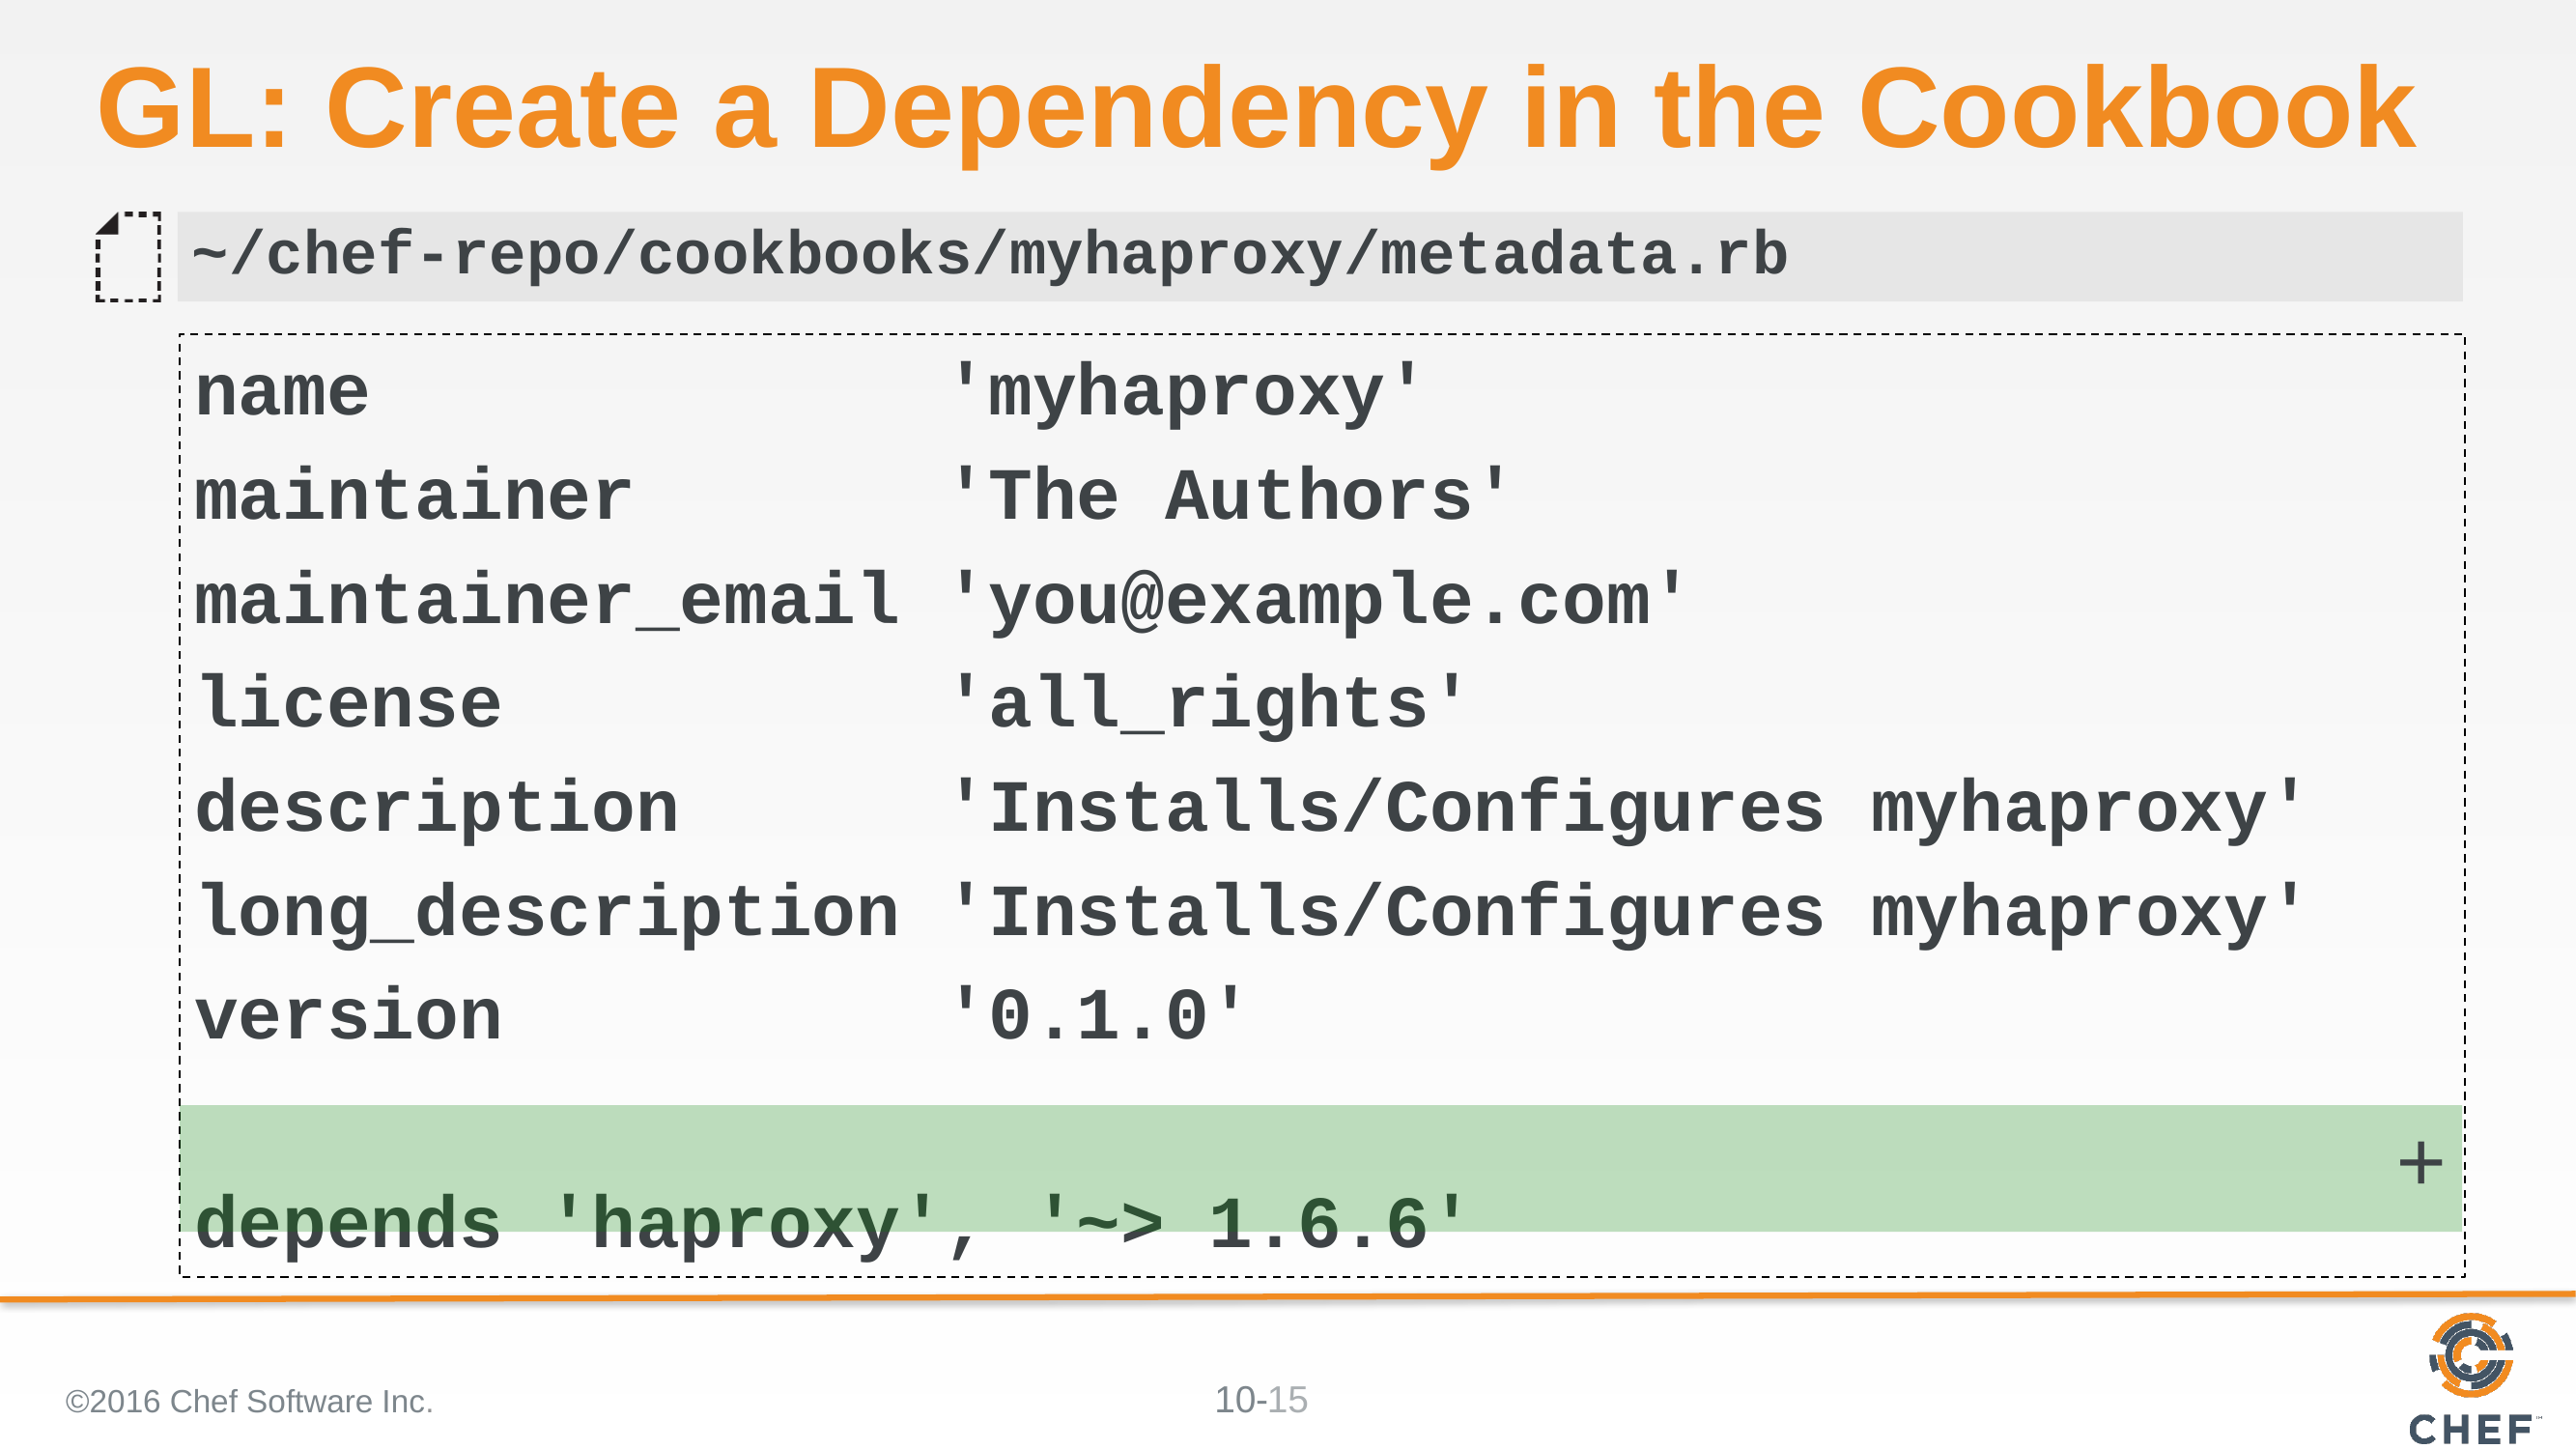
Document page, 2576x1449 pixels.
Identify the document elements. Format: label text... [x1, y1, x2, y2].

title GL: Create a Dependency in the Cookbook [96, 48, 2463, 180]
slide_number 15 [998, 1359, 1578, 1437]
footer ©2016 Chef Software Inc. [51, 1359, 952, 1440]
list + [180, 1105, 2463, 1233]
list name 'myhaproxy' maintainer 'The Authors' maintainer_email 'you@example.com' license 'all_rights' description 'Installs/Configures myhaproxy' long_description 'Installs/Configures myhaproxy' version '0.1.0' depends 'haproxy', '~> 1.6.6' [179, 333, 2466, 1278]
picture [2399, 1297, 2550, 1449]
list ~/chef-repo/cookbooks/myhaproxy/metadata.rb [177, 212, 2463, 302]
